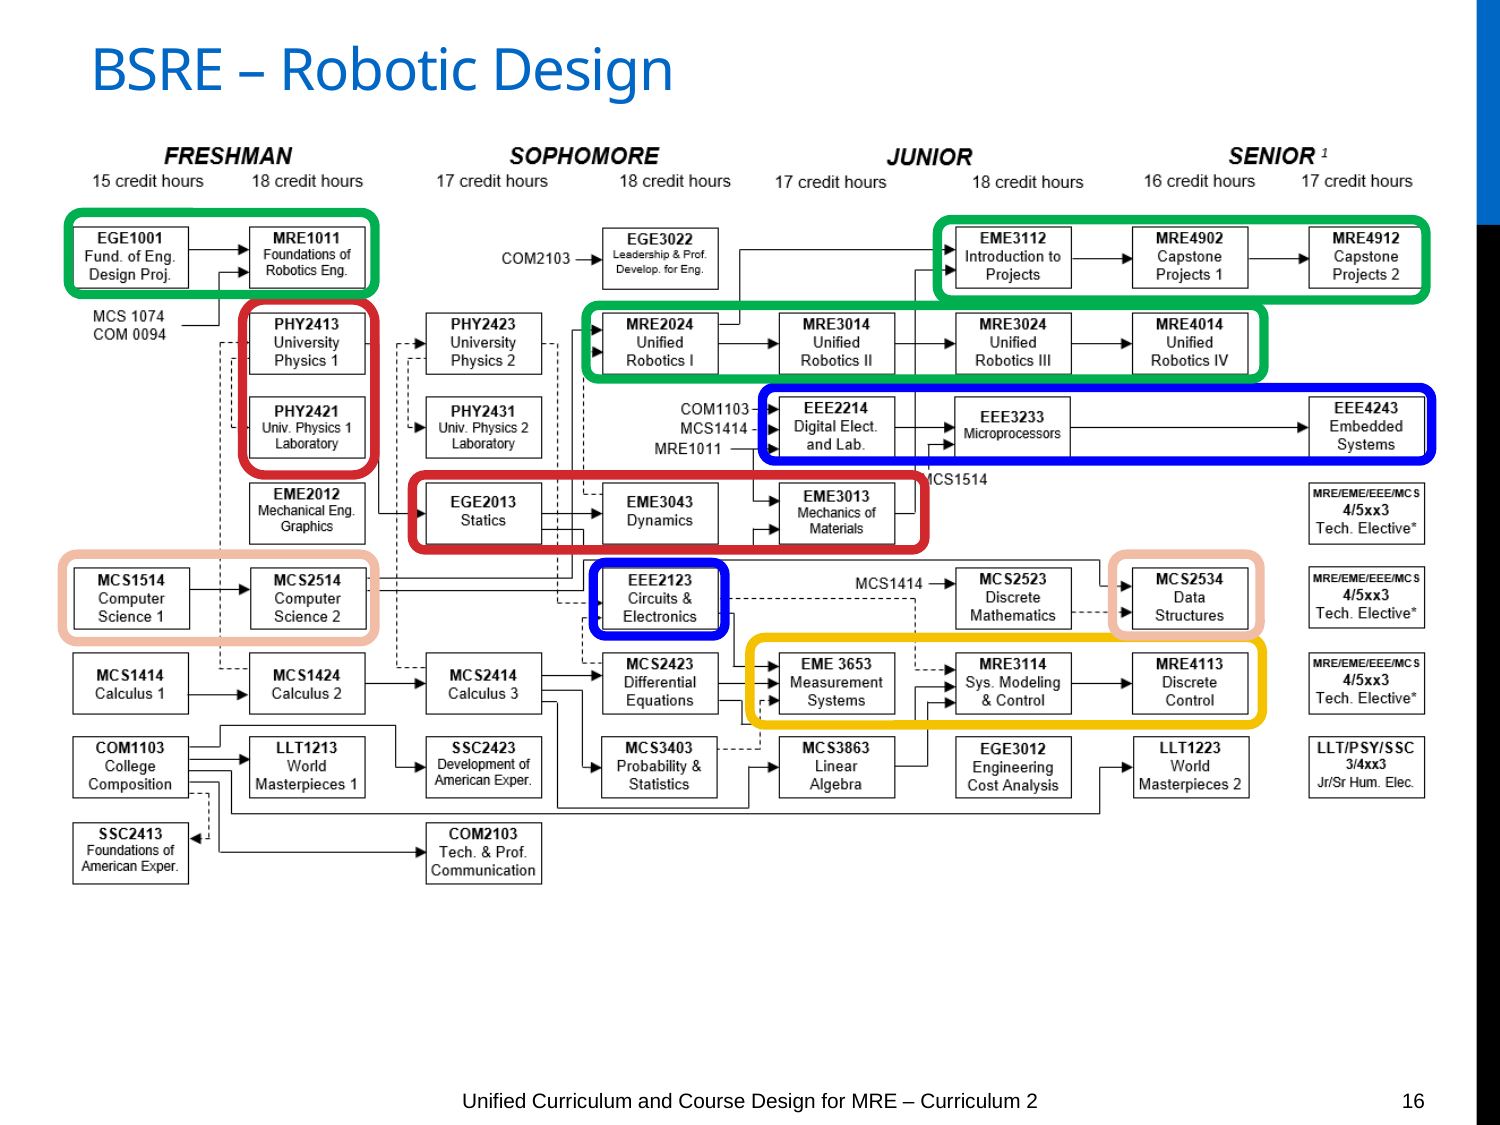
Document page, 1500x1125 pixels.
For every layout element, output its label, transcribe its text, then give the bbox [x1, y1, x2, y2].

text_box [59, 555, 66, 640]
picture [67, 136, 1433, 889]
title BSRE – Robotic Design [75, 25, 1425, 115]
